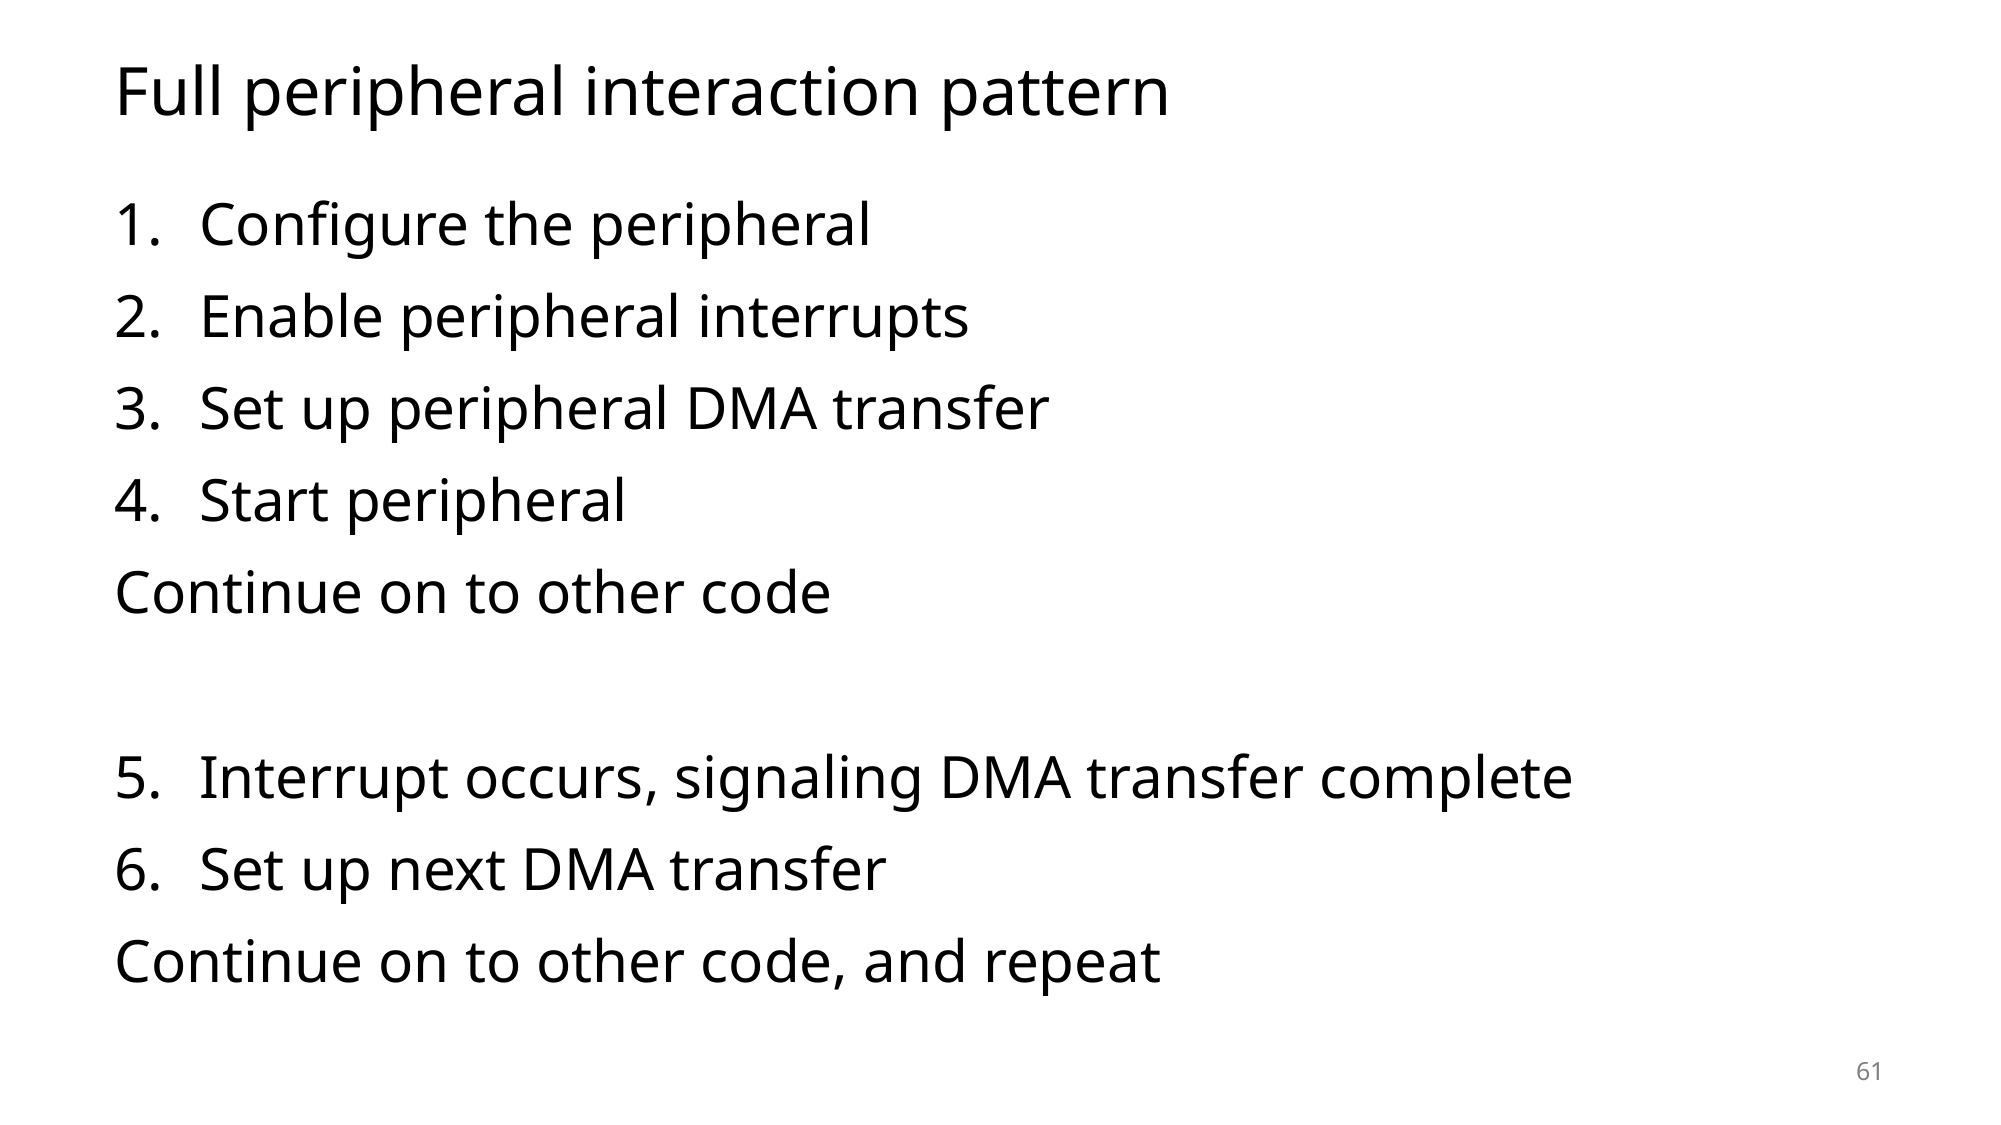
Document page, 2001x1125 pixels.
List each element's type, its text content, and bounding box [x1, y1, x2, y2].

title Full peripheral interaction pattern [99, 37, 1900, 150]
slide_number 61 [1749, 1042, 1900, 1103]
list Configure the peripheral Enable peripheral interrupts Set up peripheral DMA transfer Start peripheral Continue on to other code Interrupt occurs, signaling DMA transfer complete Set up next DMA transfer Continue on to other code, and repeat [99, 187, 1900, 1013]
